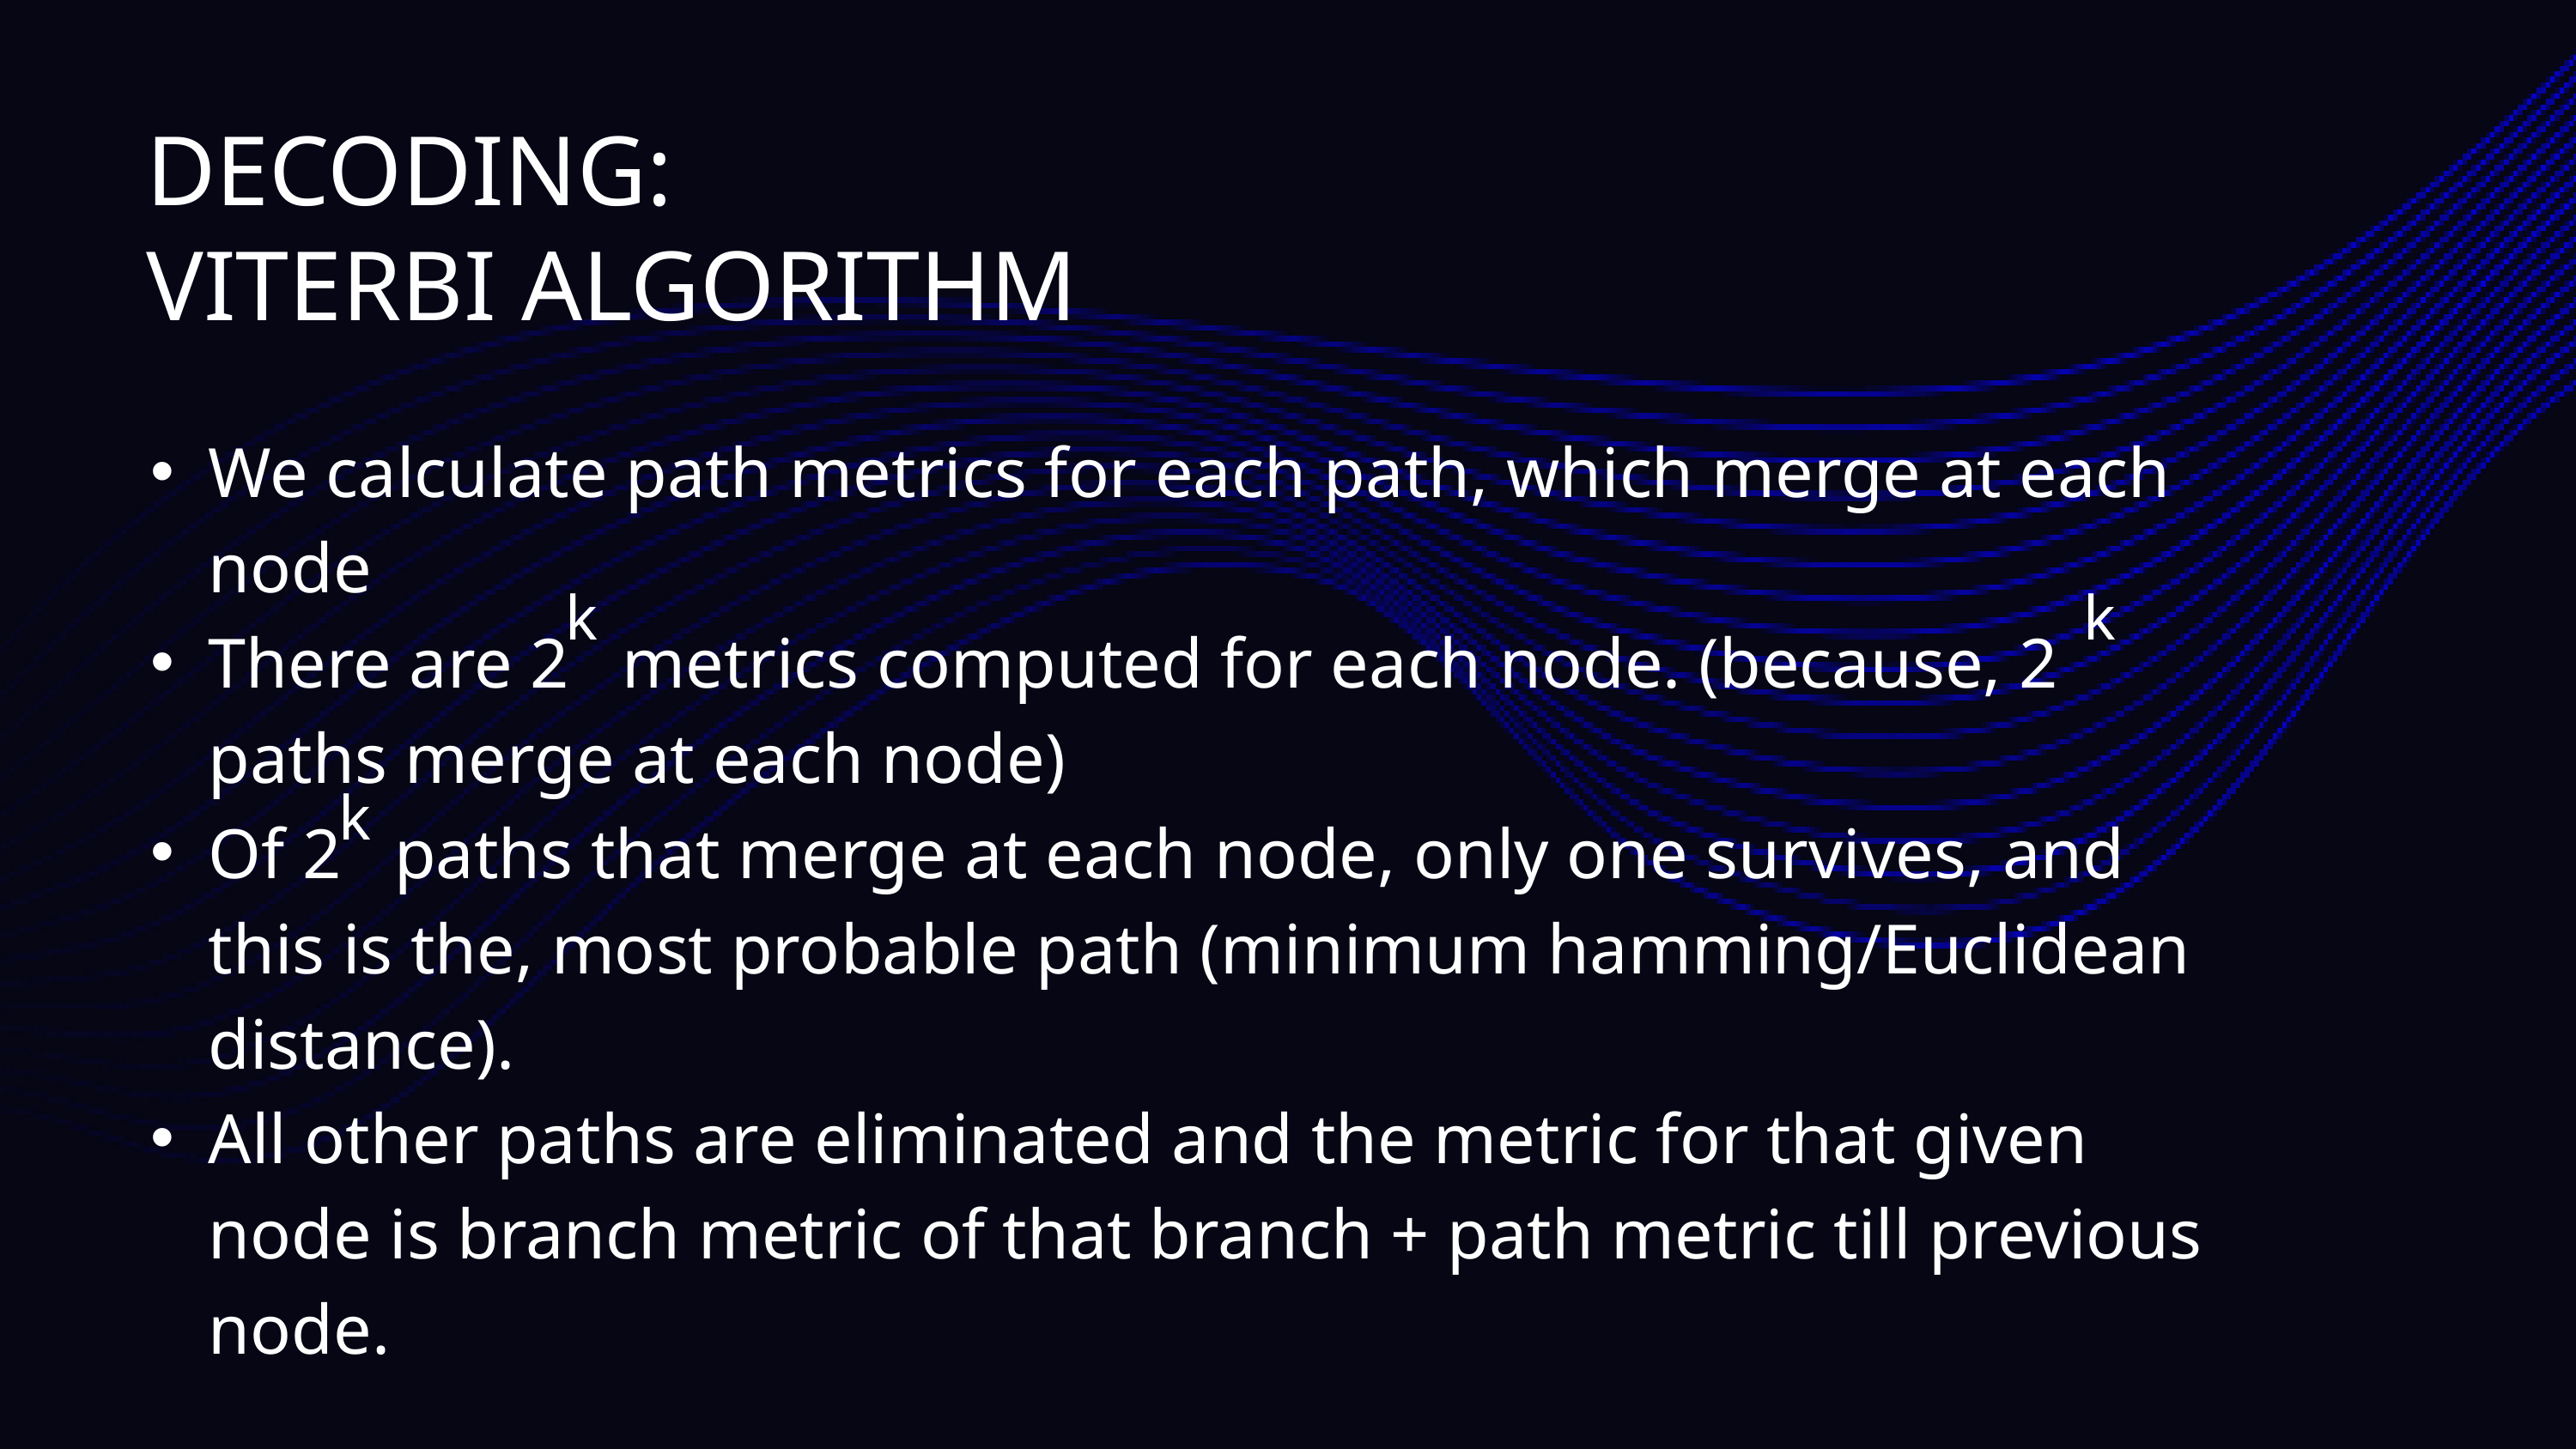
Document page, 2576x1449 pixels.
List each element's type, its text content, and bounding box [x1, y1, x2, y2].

text_box [0, 0, 2576, 1185]
text_box k [328, 767, 382, 853]
text_box k [2073, 567, 2127, 652]
text_box DECODING: VITERBI ALGORITHM [146, 110, 1540, 340]
text_box We calculate path metrics for each path, which merge at each node There are 2 metrics computed for each node. (because, 2 paths merge at each node) Of 2 paths that merge at each node, only one survives, and this is the, most probable path (minimum hamming/Euclidean distance). All other paths are eliminated and the metric for that given node is branch metric of that branch + path metric till previous node. [93, 415, 2230, 1368]
text_box k [555, 567, 609, 652]
